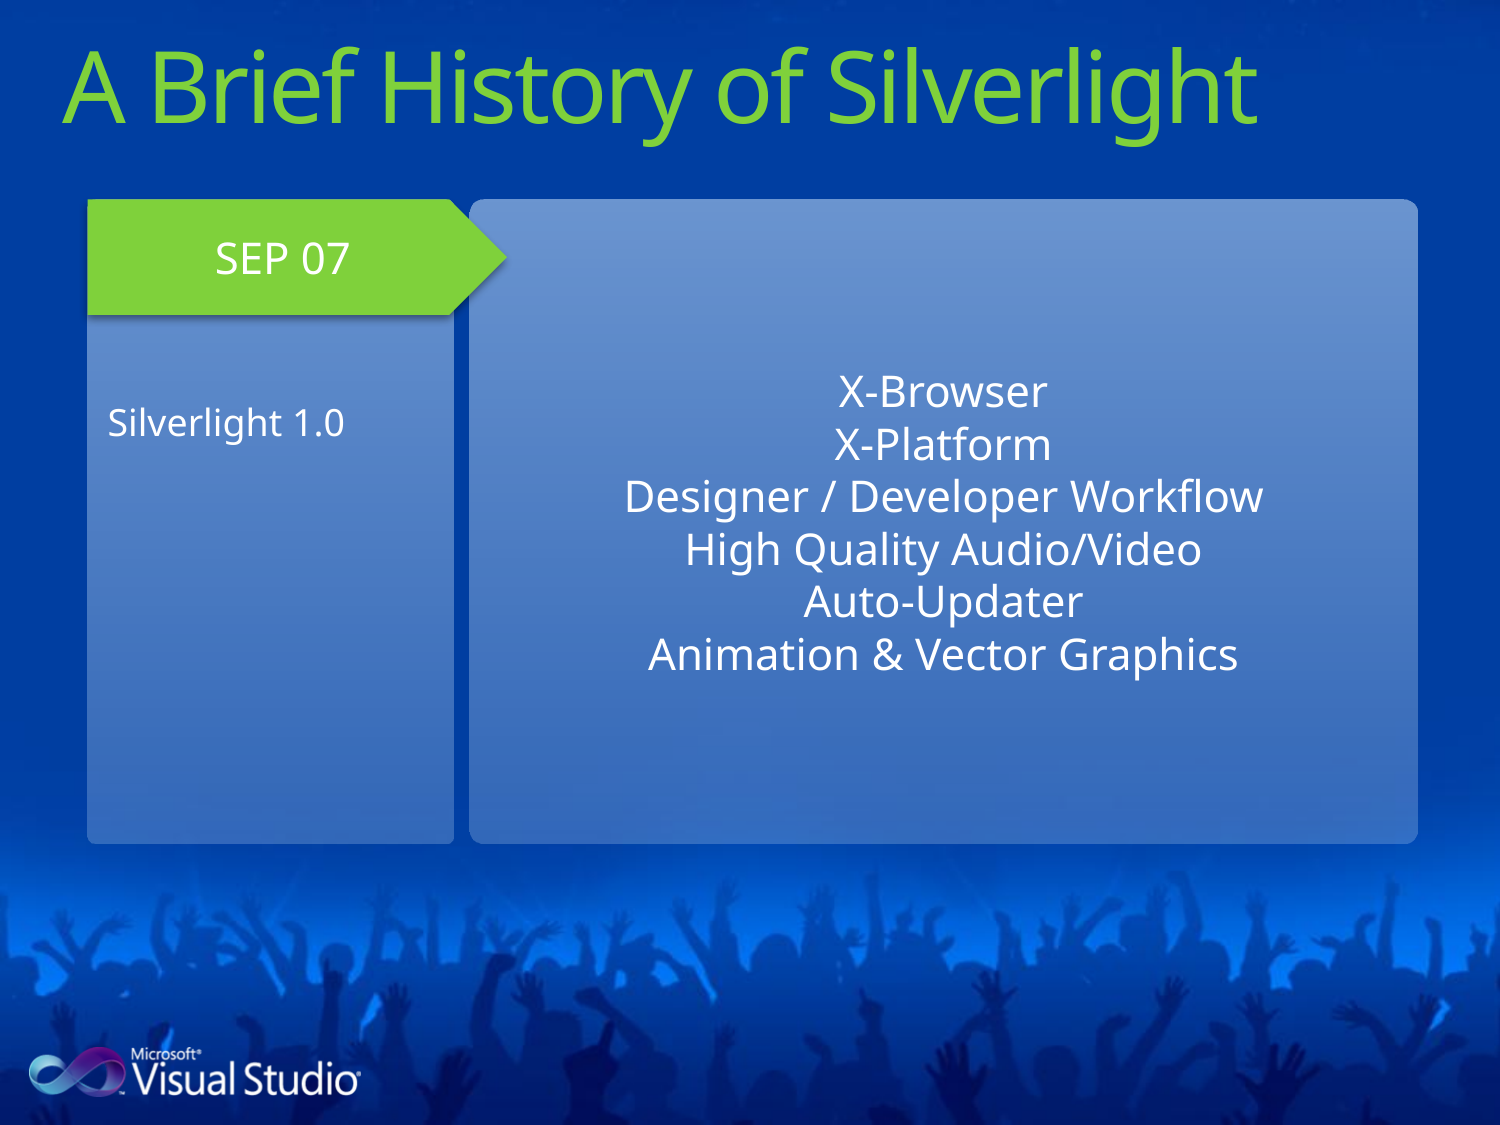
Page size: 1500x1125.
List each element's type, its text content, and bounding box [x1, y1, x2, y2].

text_box SEP 07 [87, 199, 508, 315]
picture [0, 0, 1500, 1125]
text_box [84, 322, 457, 847]
title A Brief History of Silverlight [62, 37, 1438, 147]
text_box X-Browser X-Platform Designer / Developer Workflow High Quality Audio/Video Auto-Updater Animation & Vector Graphics [466, 196, 1422, 847]
text_box [88, 195, 456, 203]
text_box Silverlight 1.0 [99, 395, 455, 448]
